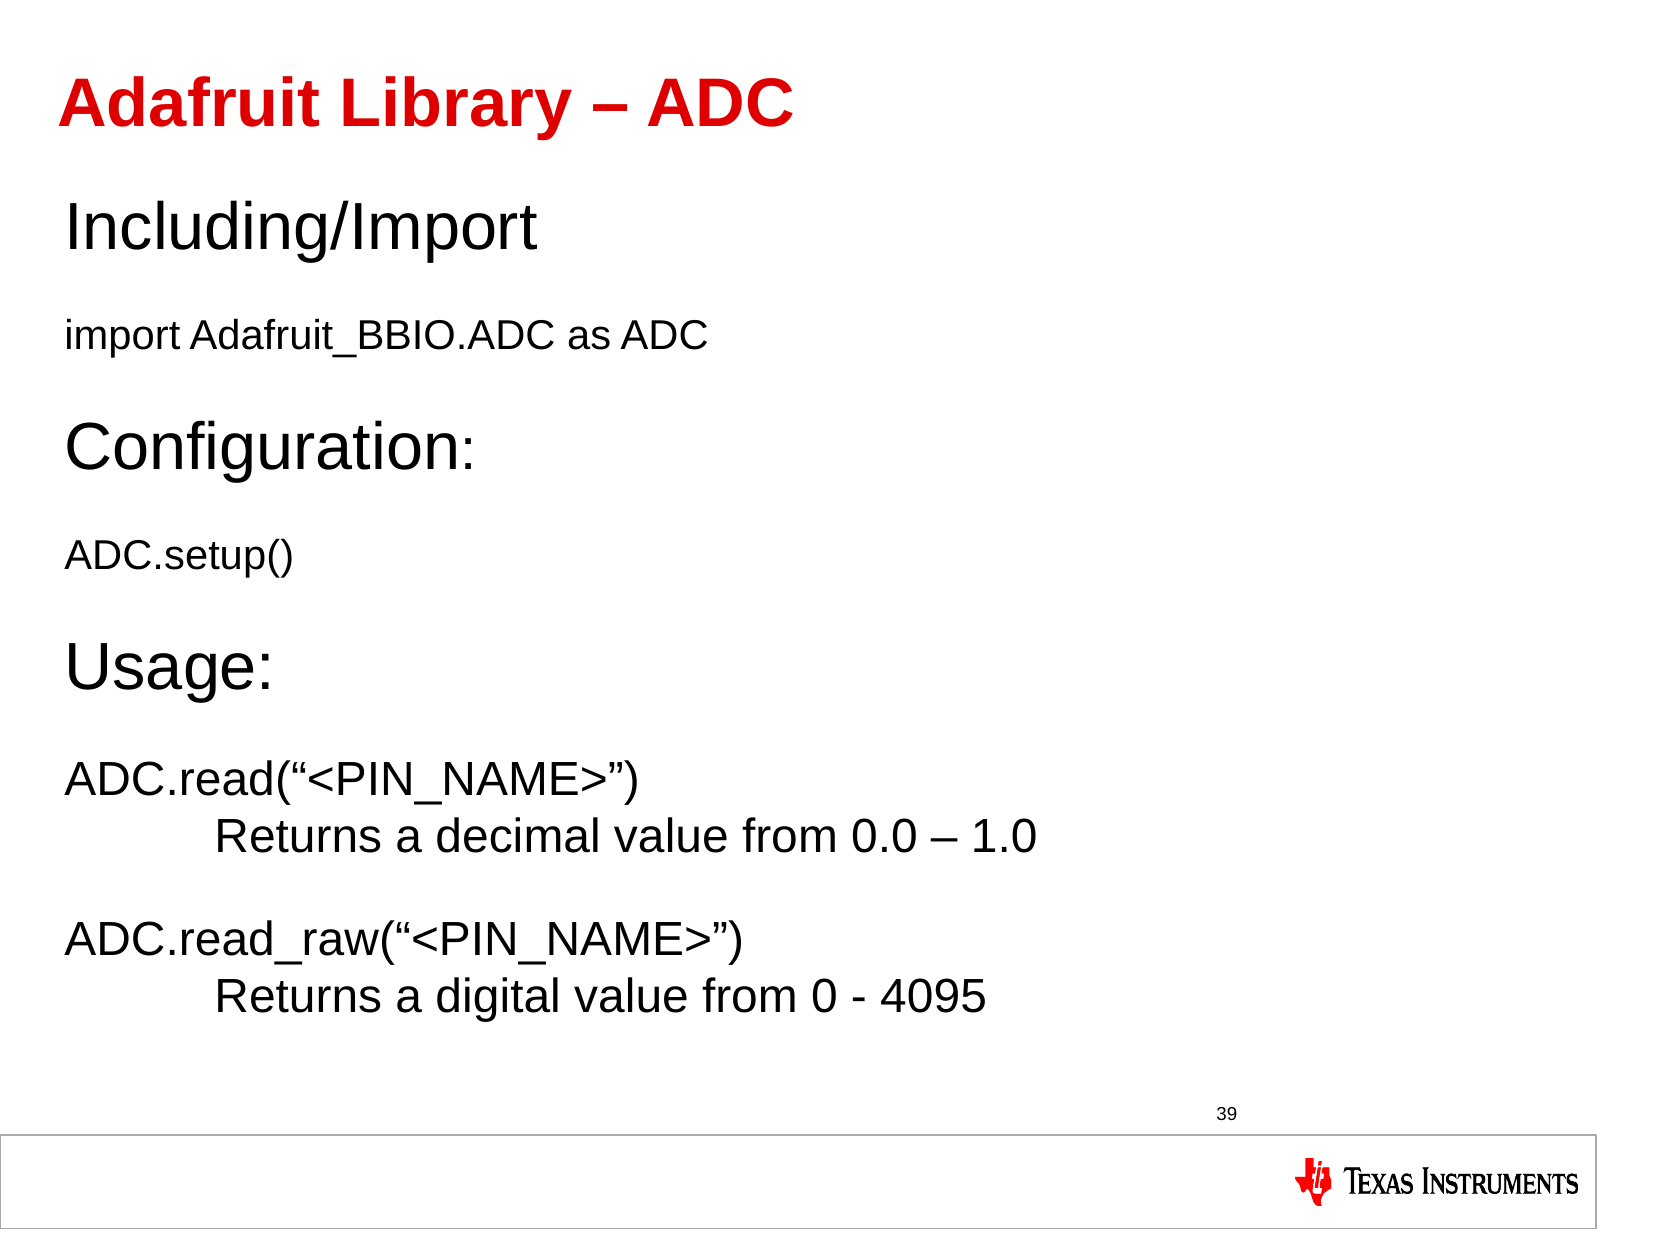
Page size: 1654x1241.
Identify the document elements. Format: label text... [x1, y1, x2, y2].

picture [1295, 1158, 1578, 1206]
text_box Including/Import import Adafruit_BBIO.ADC as ADC Configuration: ADC.setup() Usage: ADC.read(“<PIN_NAME>”) Returns a decimal value from 0.0 – 1.0 ADC.read_raw(“<PIN_NAME>”) Returns a digital value from 0 - 4095 [64, 182, 1553, 902]
text_box Adafruit Library – ADC [41, 25, 1572, 173]
text_box 39 [1201, 1093, 1587, 1132]
